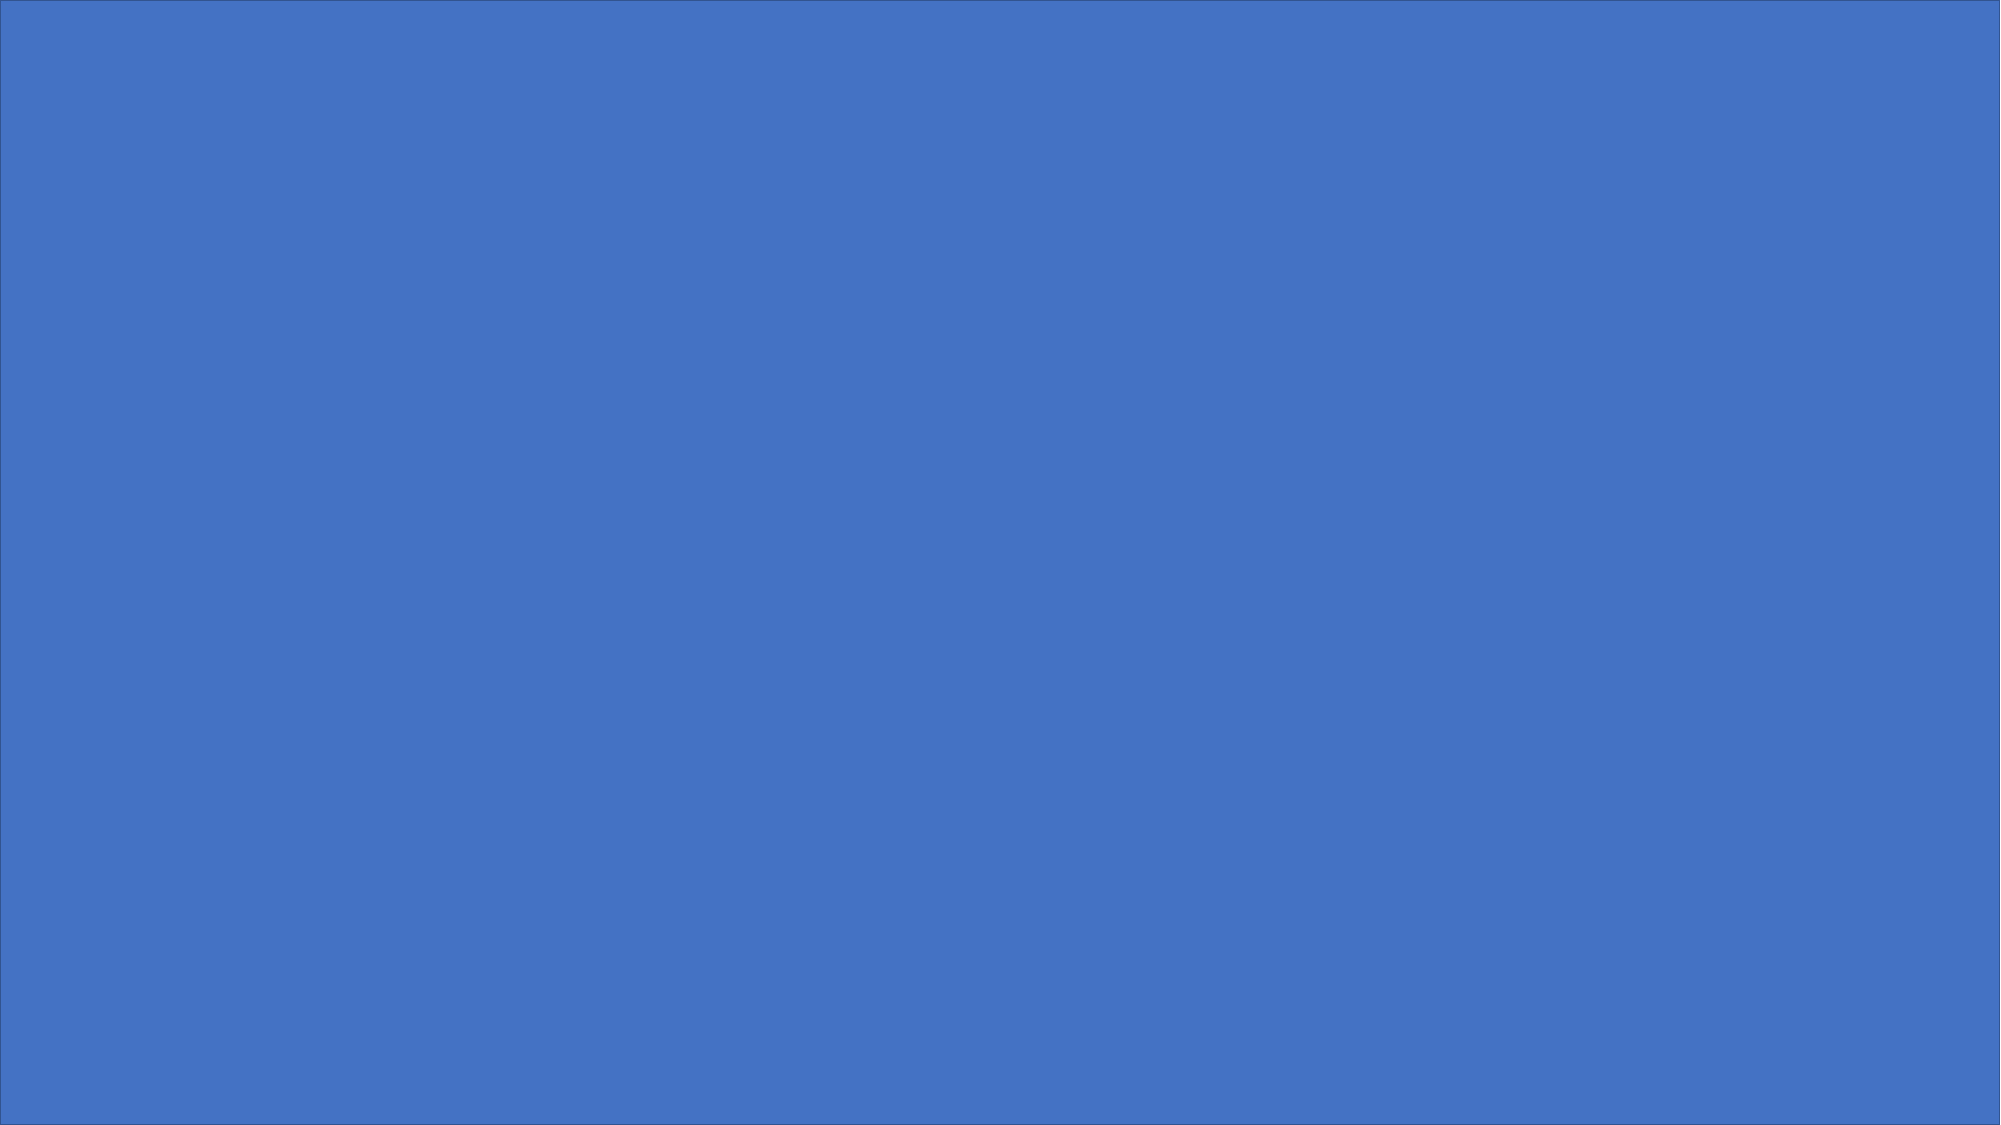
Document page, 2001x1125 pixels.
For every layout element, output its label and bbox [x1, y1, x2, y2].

text_box [0, 0, 2000, 1125]
